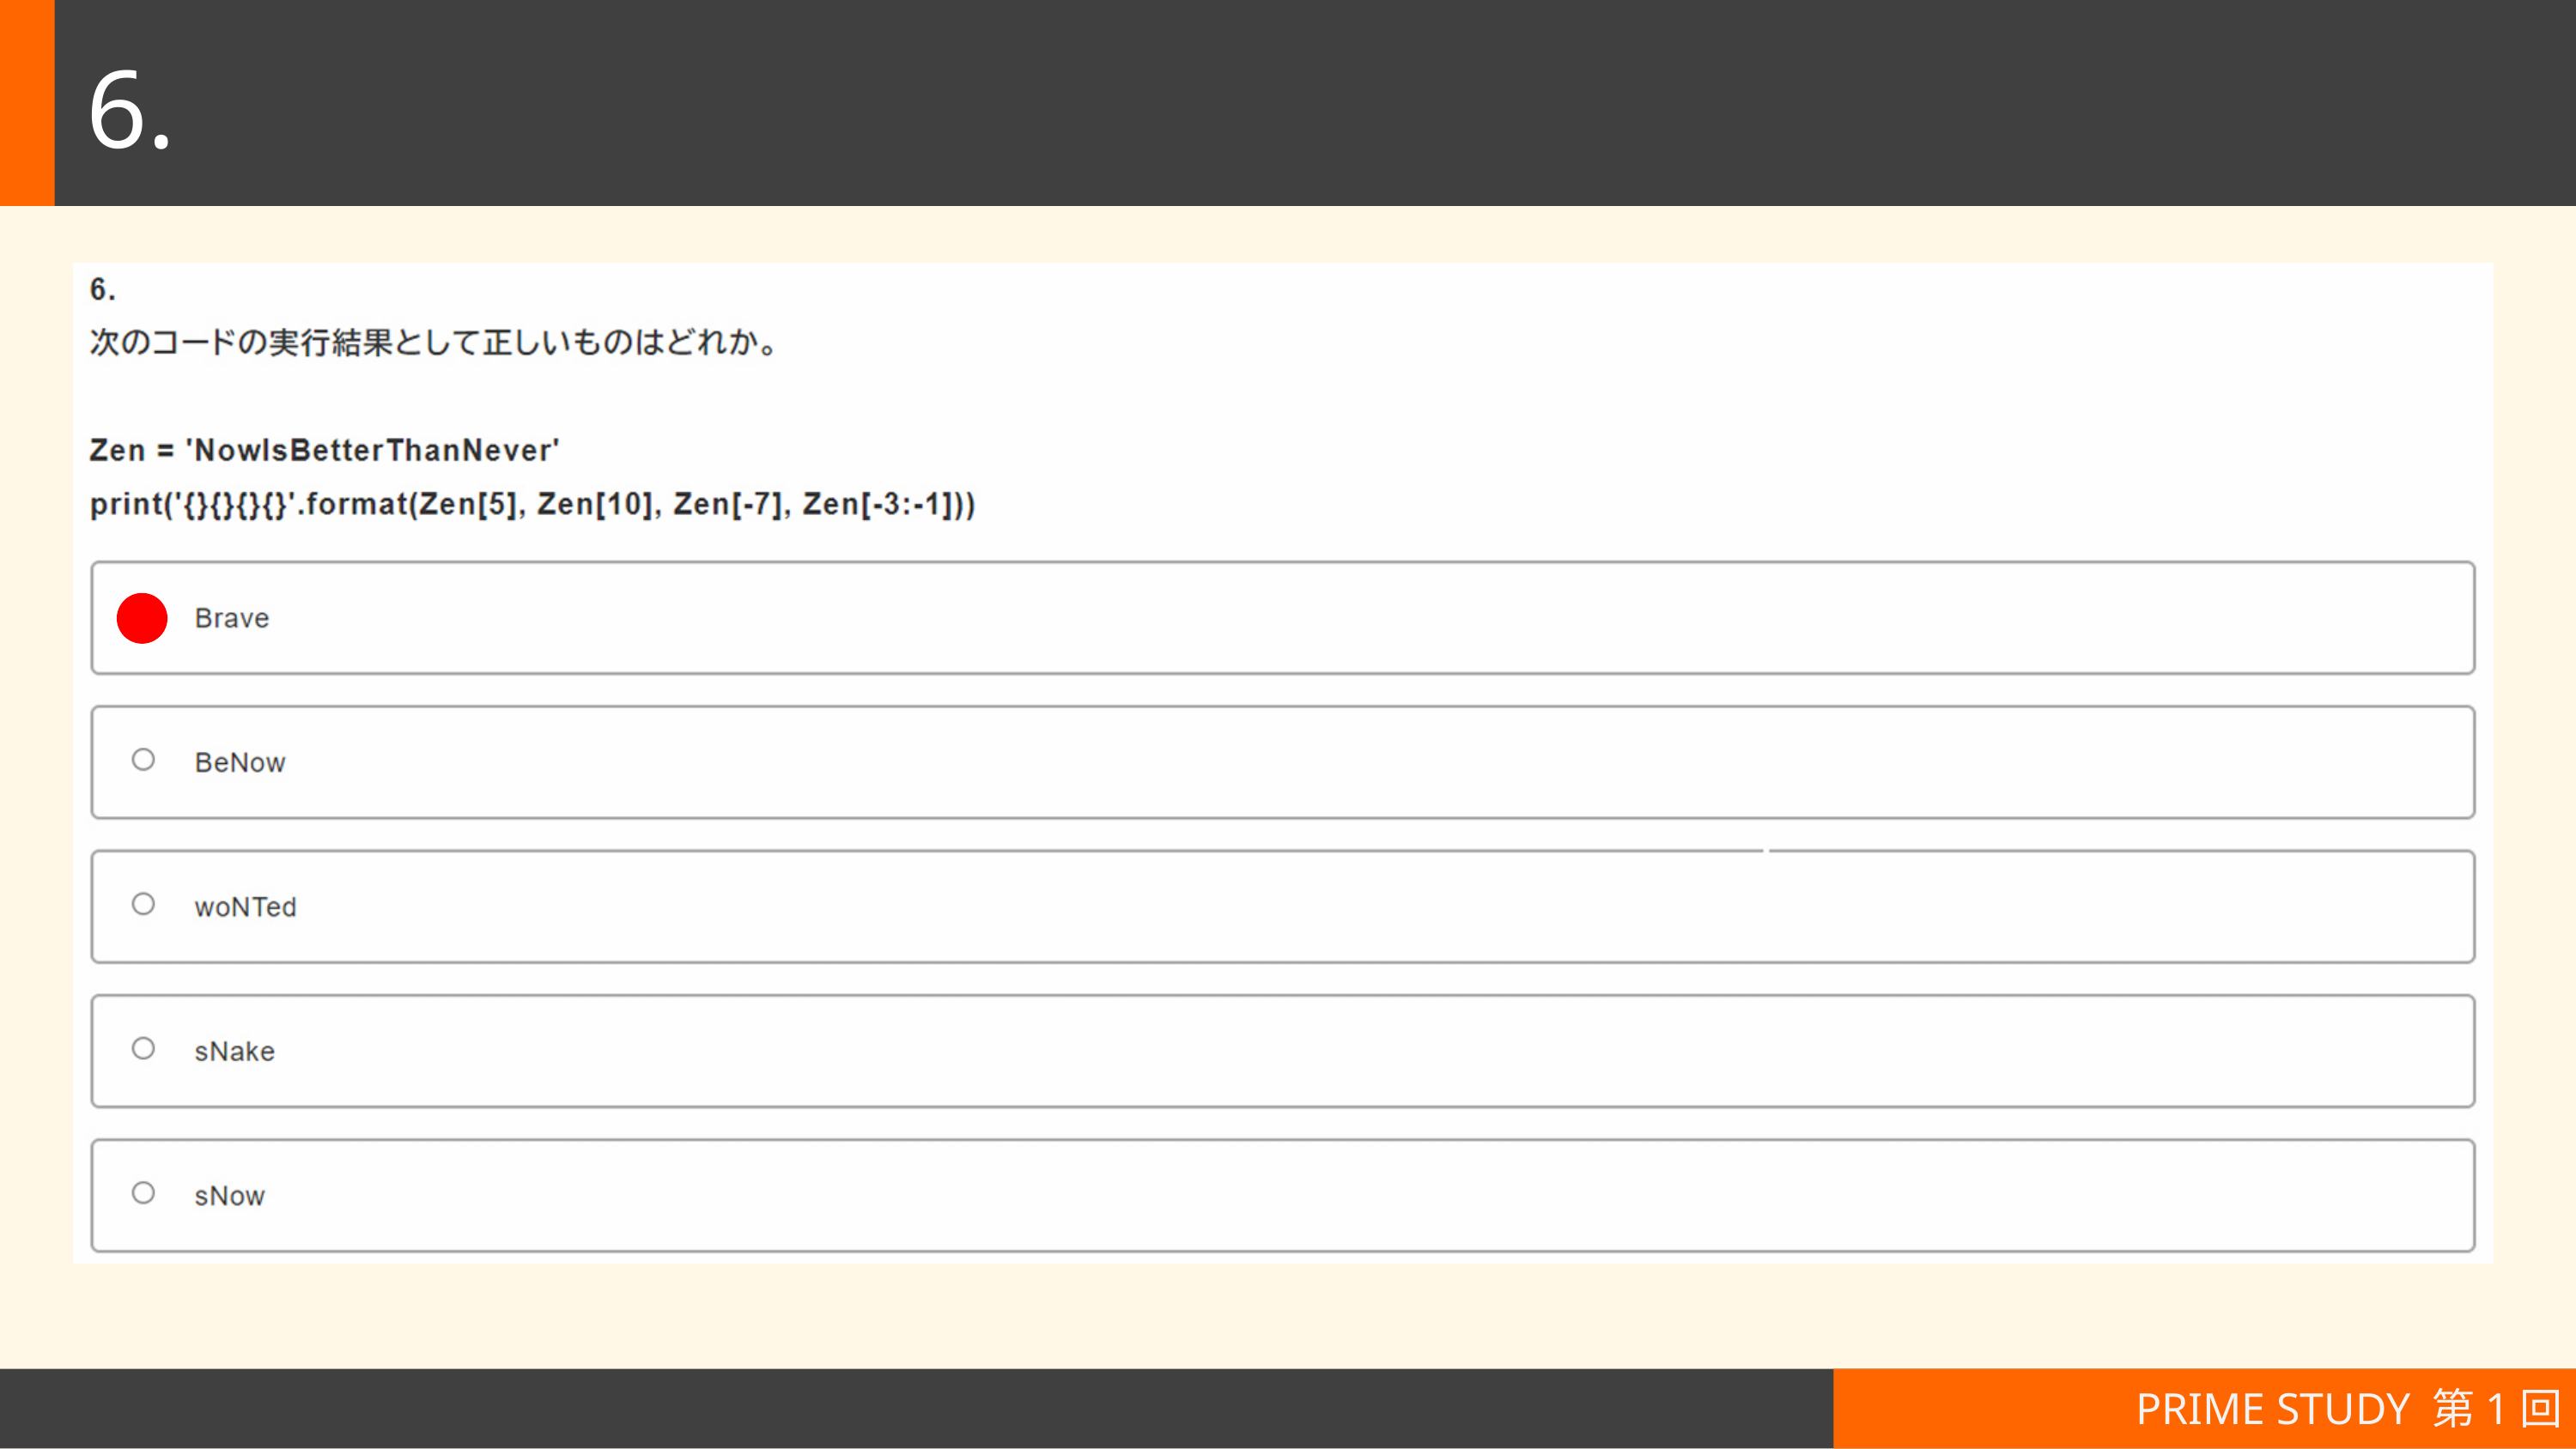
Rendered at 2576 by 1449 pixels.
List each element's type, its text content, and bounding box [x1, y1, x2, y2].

footer PRIME STUDY 第1回 [1706, 1368, 2576, 1446]
title 6. [73, 49, 2560, 158]
picture [73, 263, 2494, 1264]
